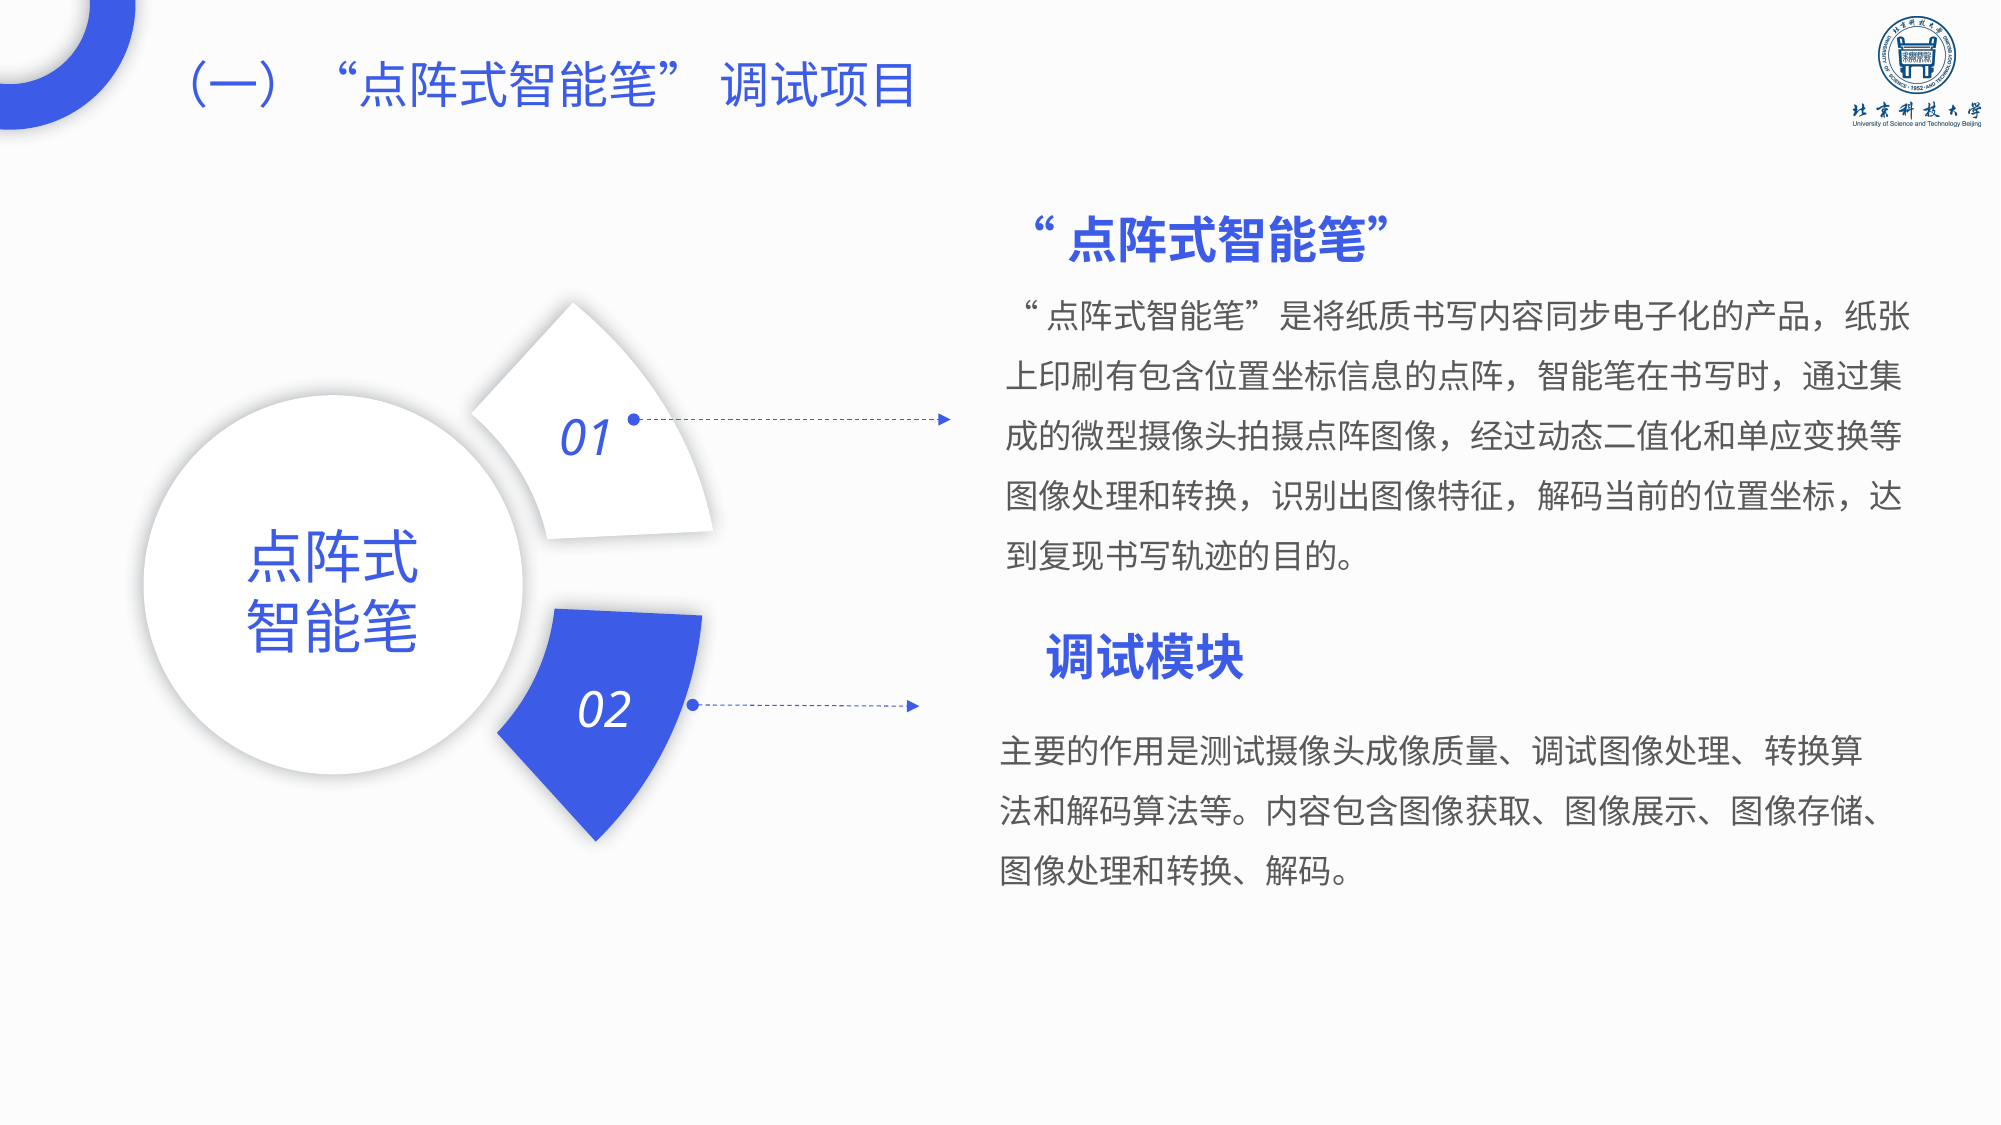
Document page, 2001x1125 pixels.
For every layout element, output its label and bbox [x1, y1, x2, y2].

text_box [143, 395, 523, 775]
text_box [470, 187, 1957, 552]
text_box [517, 581, 1917, 832]
text_box [0, 0, 1101, 193]
picture [1843, 8, 1991, 135]
